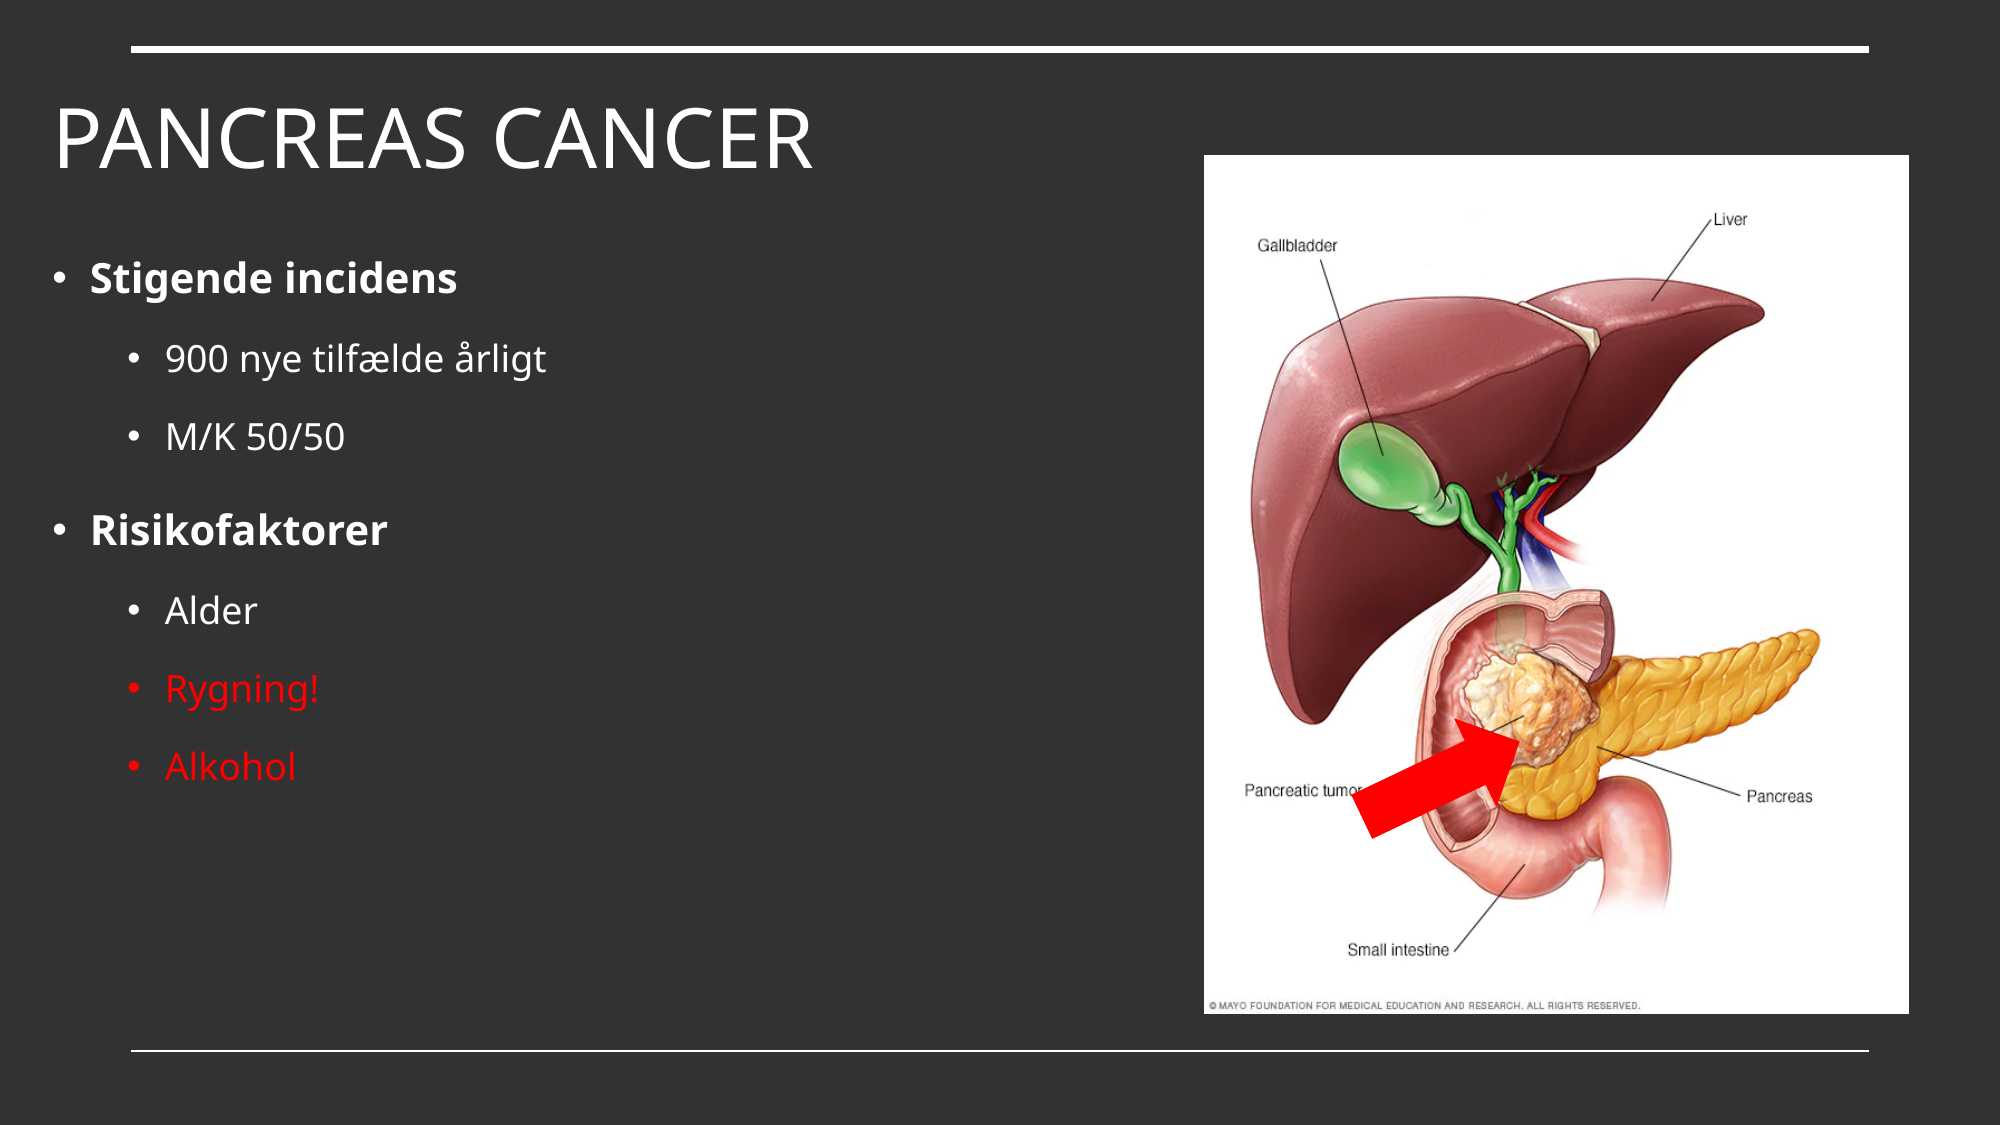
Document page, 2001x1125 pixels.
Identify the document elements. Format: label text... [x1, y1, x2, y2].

list Stigende incidens 900 nye tilfælde årligt M/K 50/50 Risikofaktorer Alder Rygning! Alkohol [37, 219, 1204, 906]
picture [1204, 155, 1909, 1014]
title Pancreas cancer [37, 77, 1792, 219]
